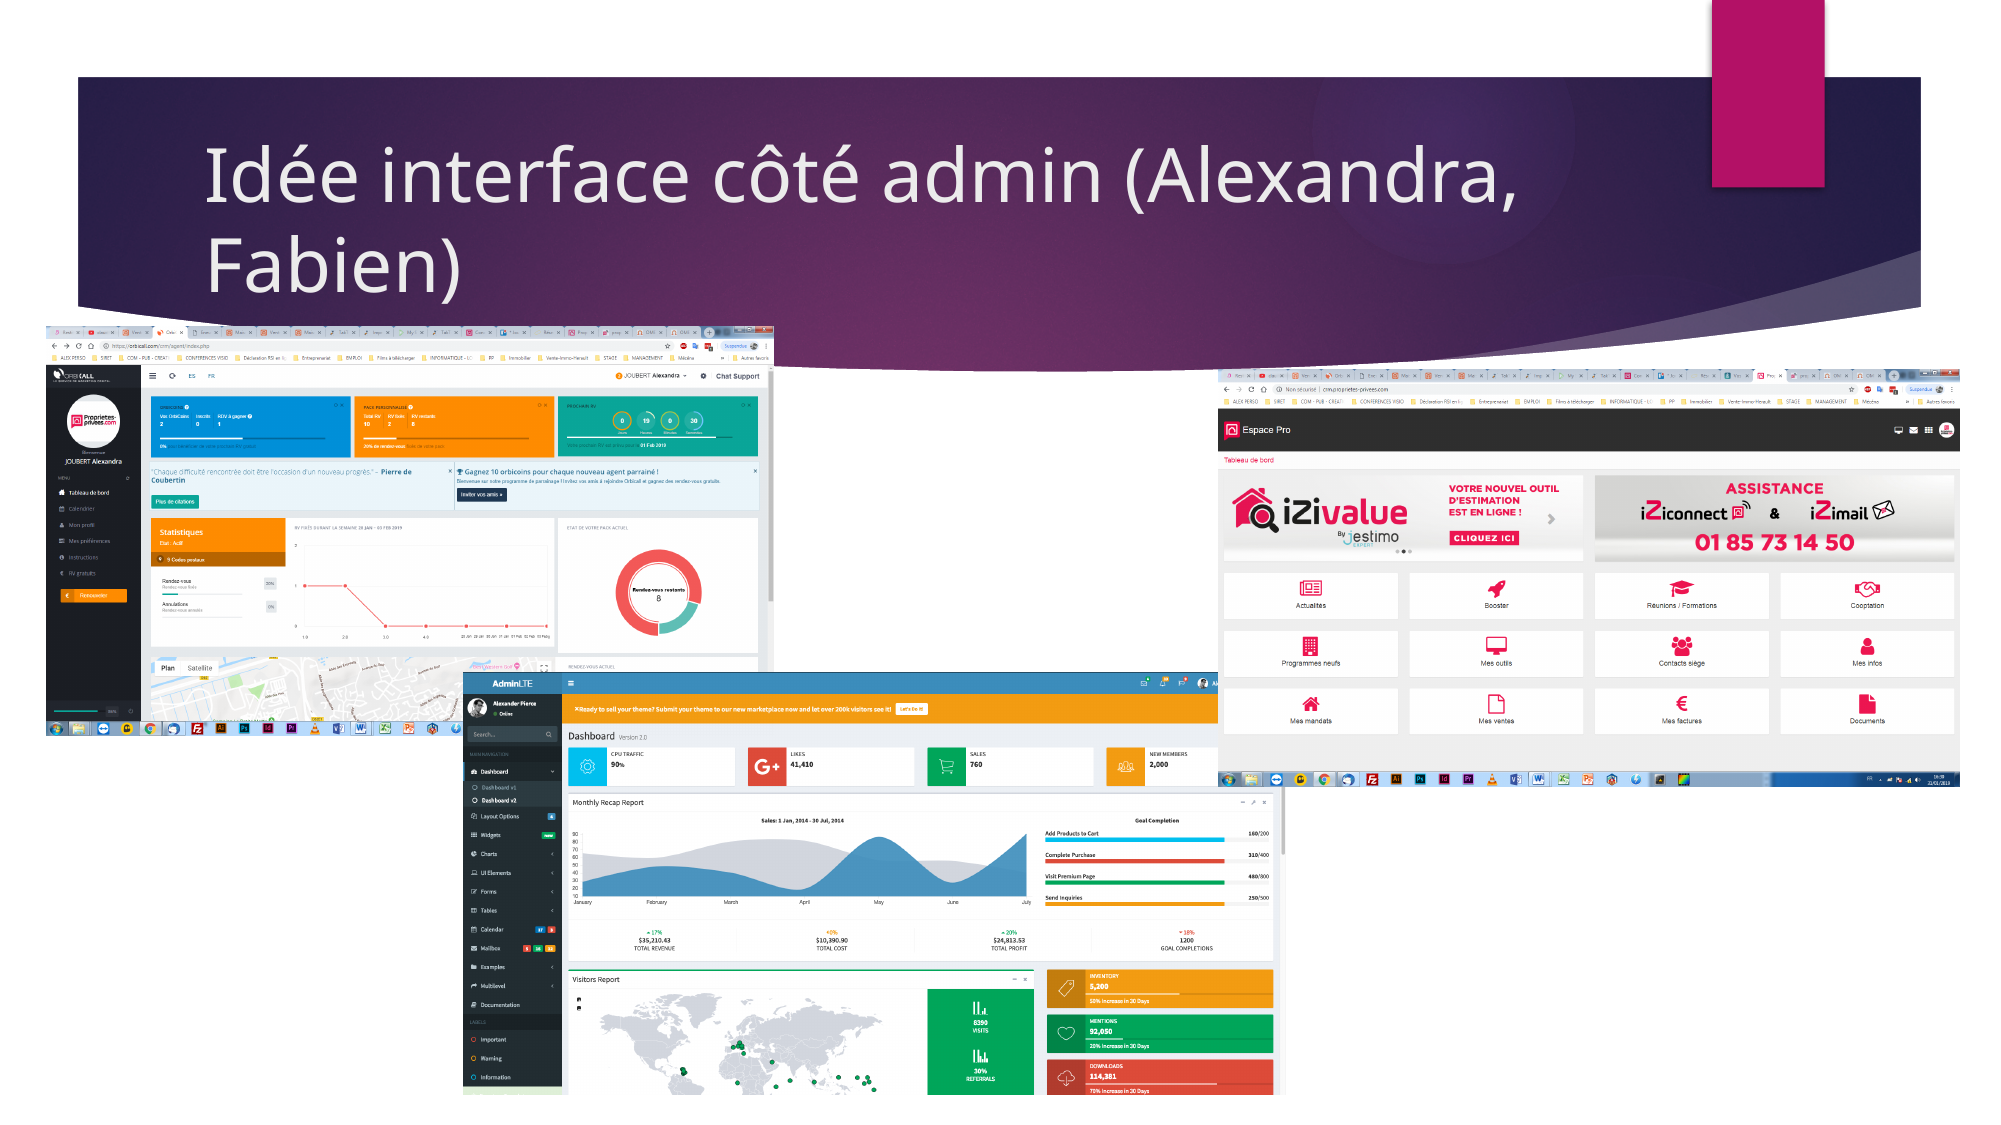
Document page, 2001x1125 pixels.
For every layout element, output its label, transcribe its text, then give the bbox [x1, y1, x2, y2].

title Idée interface côté admin (Alexandra, Fabien) [189, 159, 1627, 276]
picture [46, 326, 1960, 1095]
